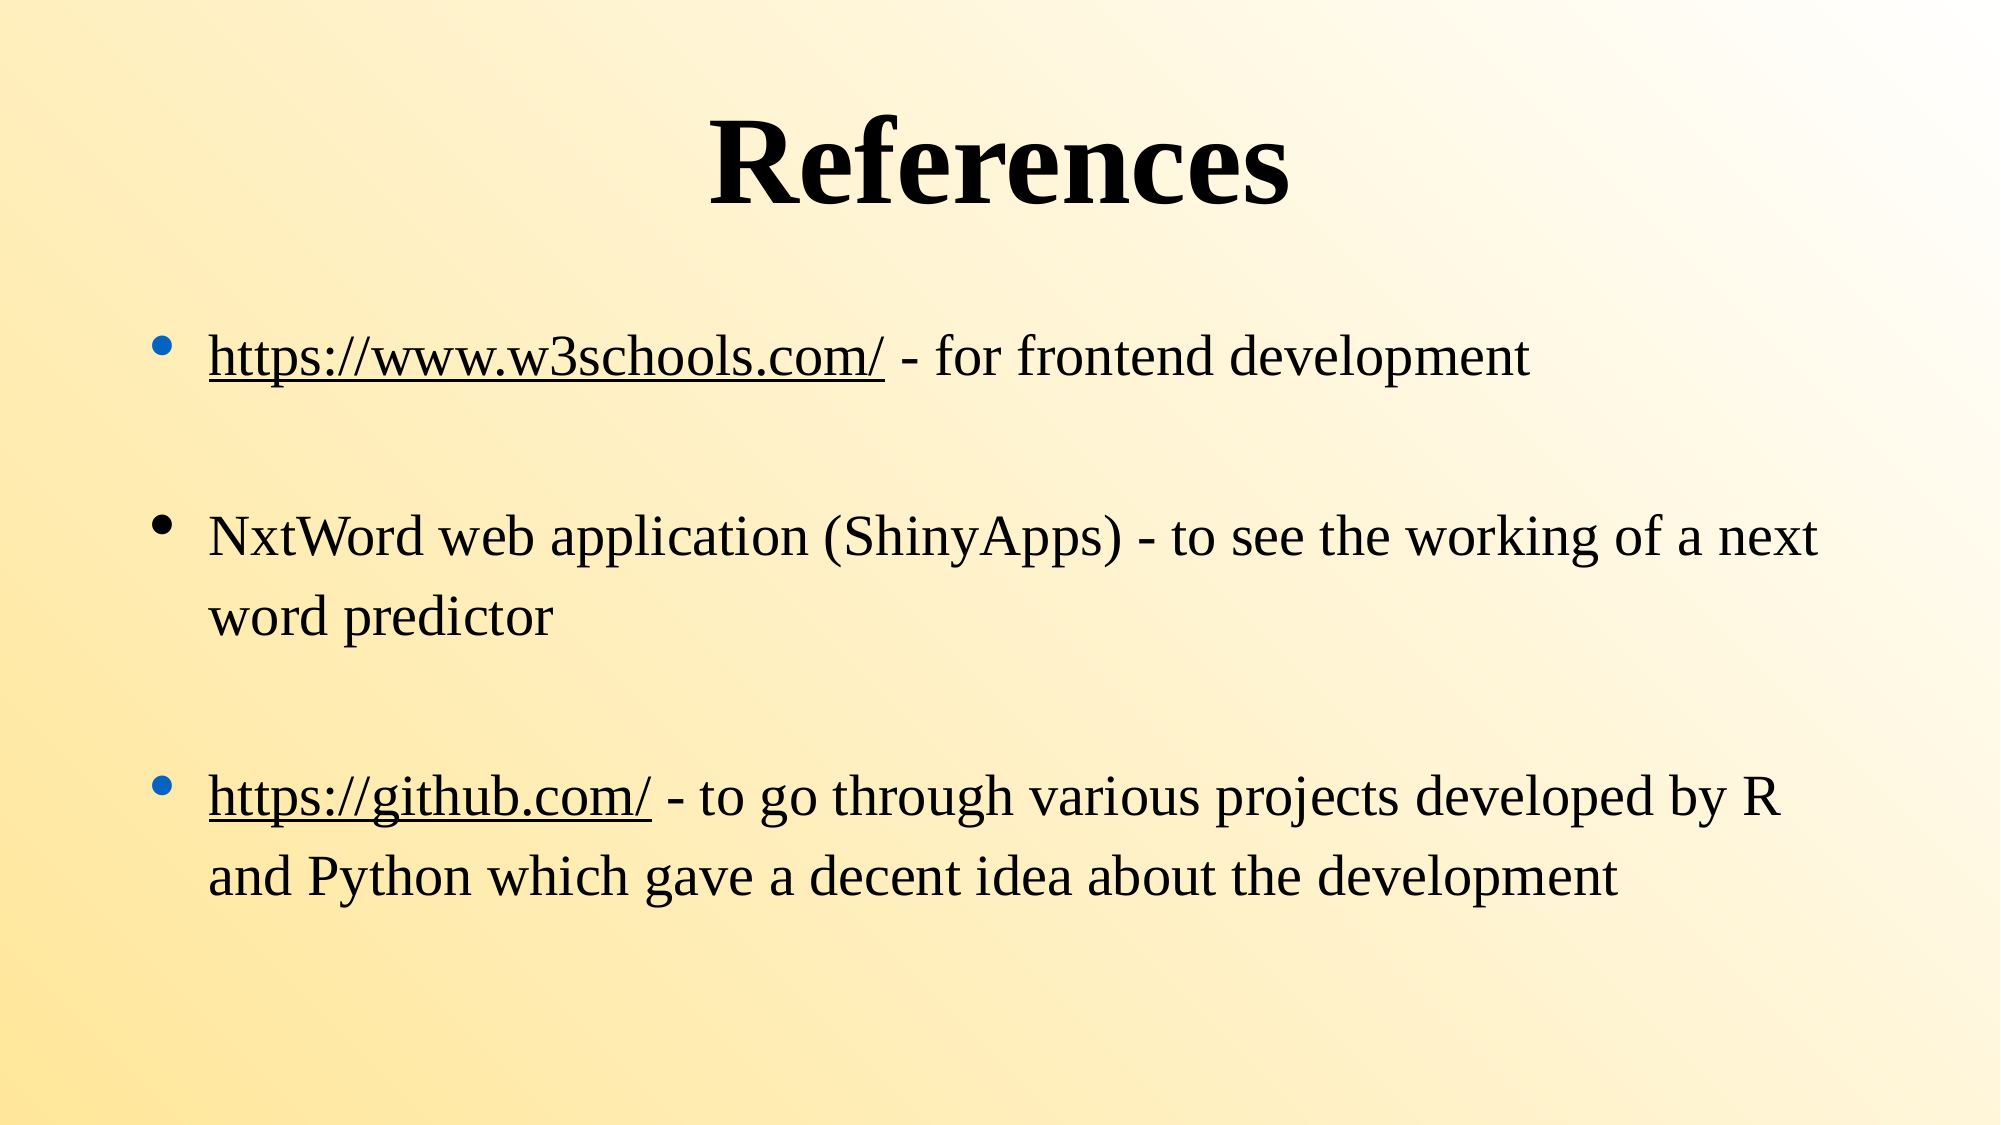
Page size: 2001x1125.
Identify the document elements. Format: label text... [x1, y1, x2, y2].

title References [137, 59, 1863, 278]
list https://www.w3schools.com/ - for frontend development NxtWord web application (ShinyApps) - to see the working of a next word predictor https://github.com/ - to go through various projects developed by R and Python which gave a decent idea about the development [137, 299, 1863, 1014]
